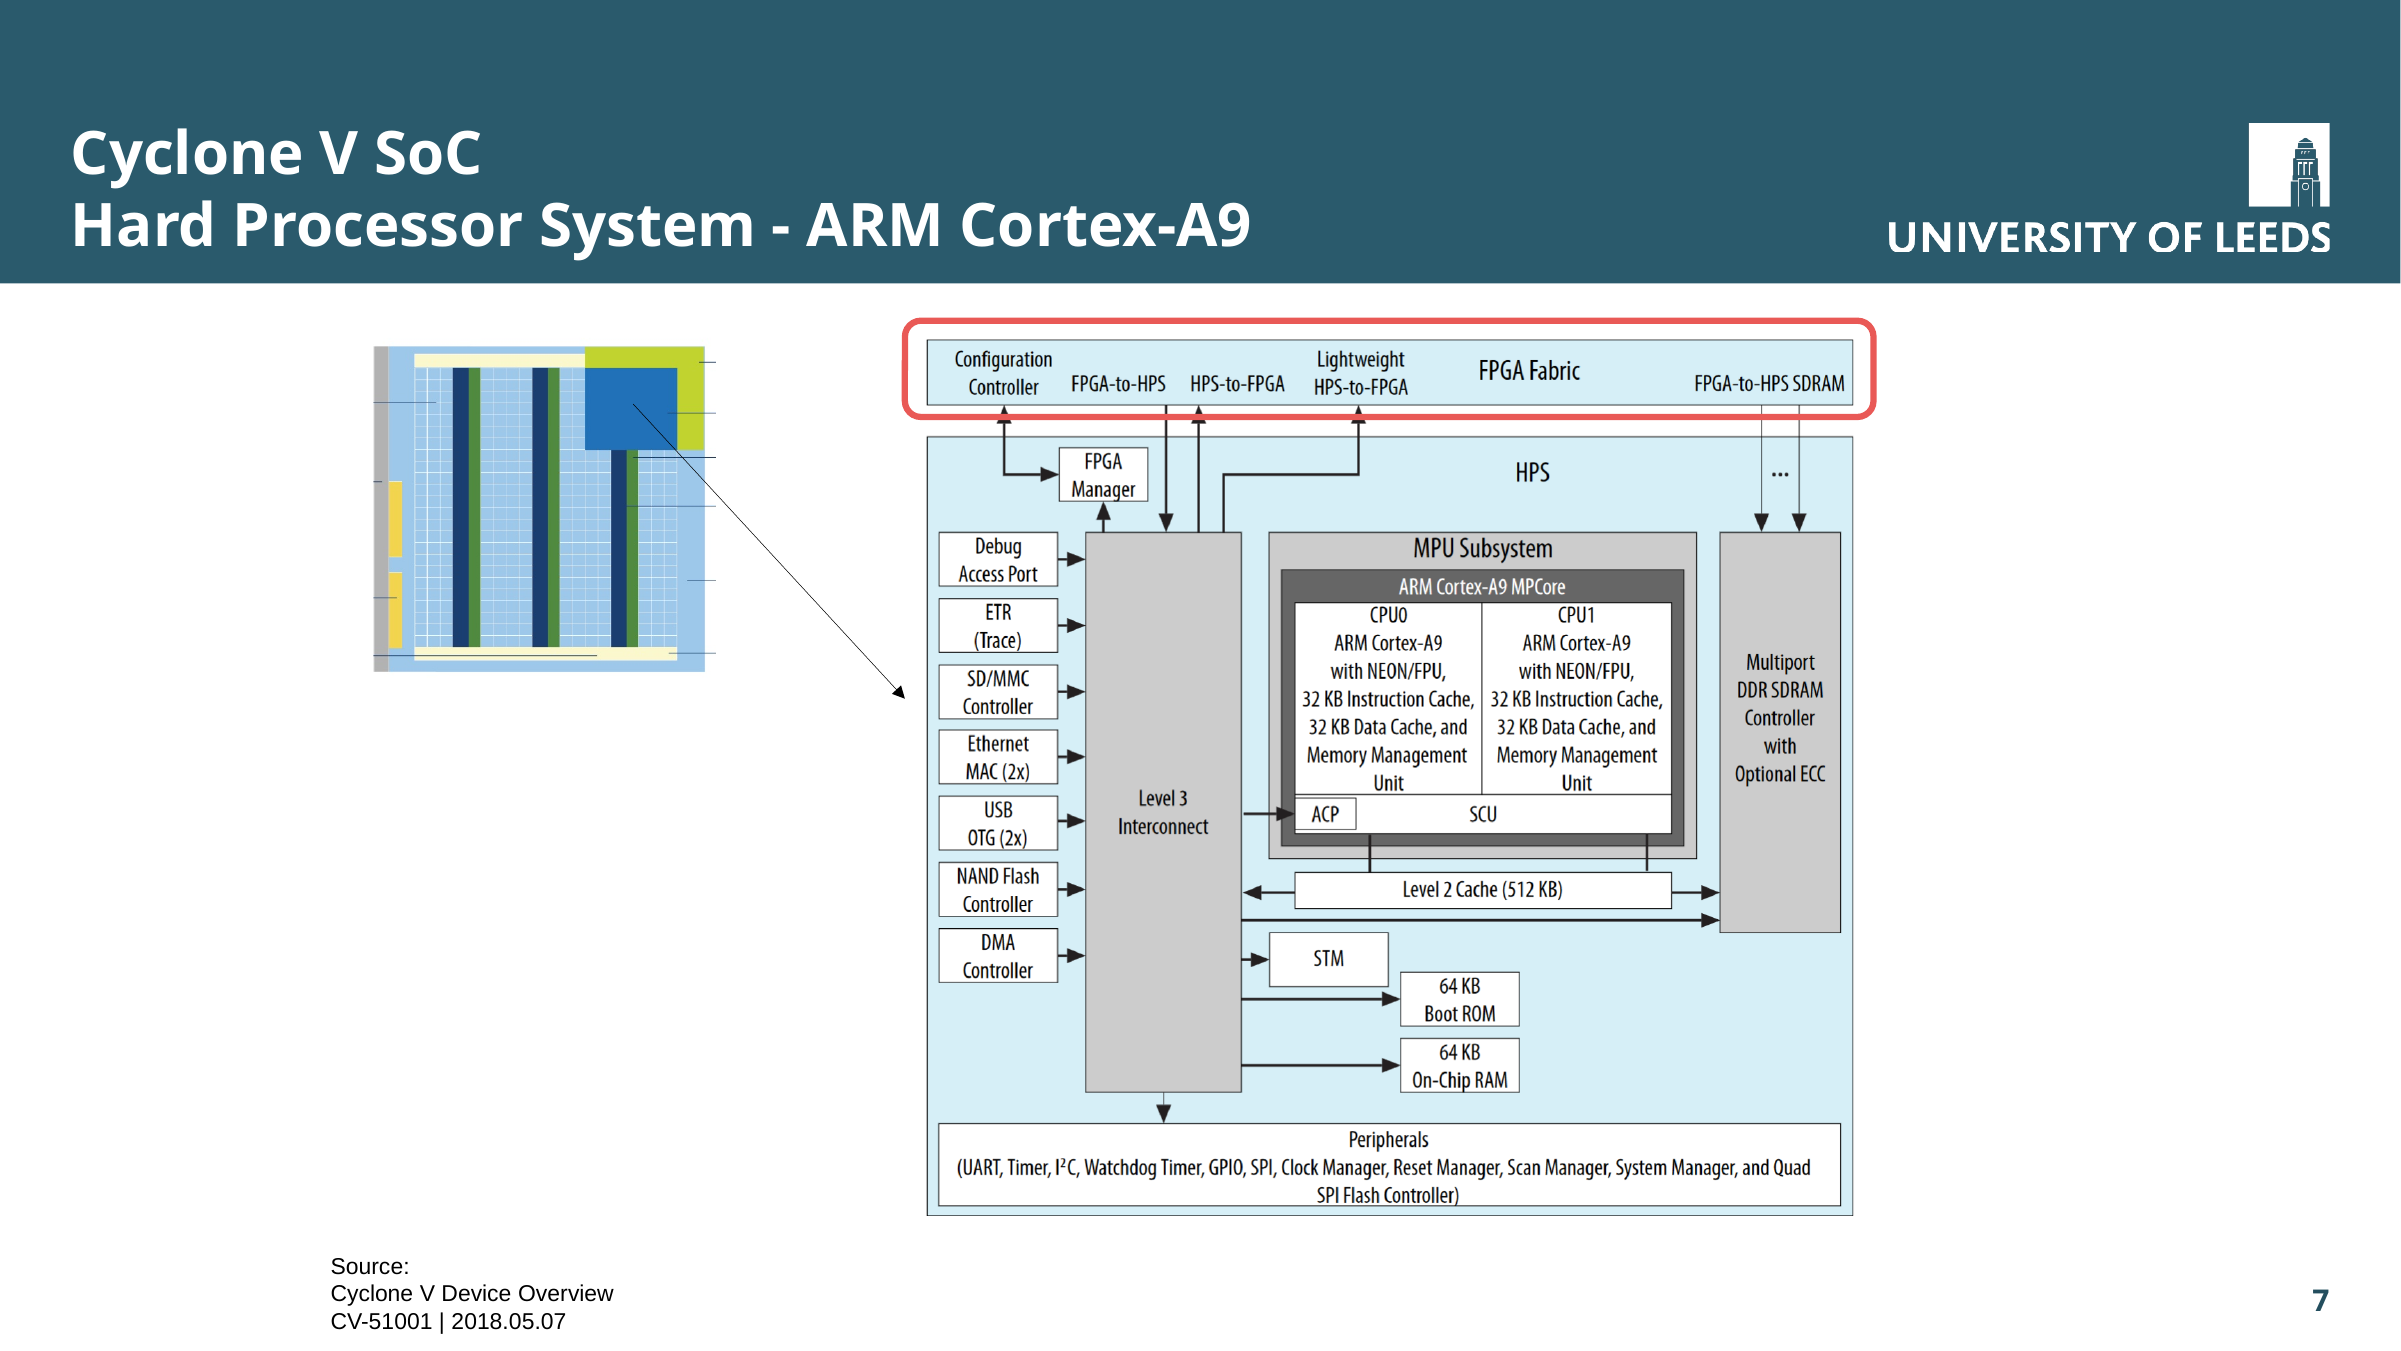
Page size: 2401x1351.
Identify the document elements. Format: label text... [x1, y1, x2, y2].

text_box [633, 404, 905, 699]
text_box [903, 319, 1875, 418]
text_box Source: Cyclone V Device Overview CV-51001 | 2018.05.07 [315, 1243, 629, 1342]
title Cyclone V SoC Hard Processor System - ARM Cortex-A9 [70, 81, 1806, 259]
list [919, 330, 1862, 1227]
picture [373, 316, 716, 695]
